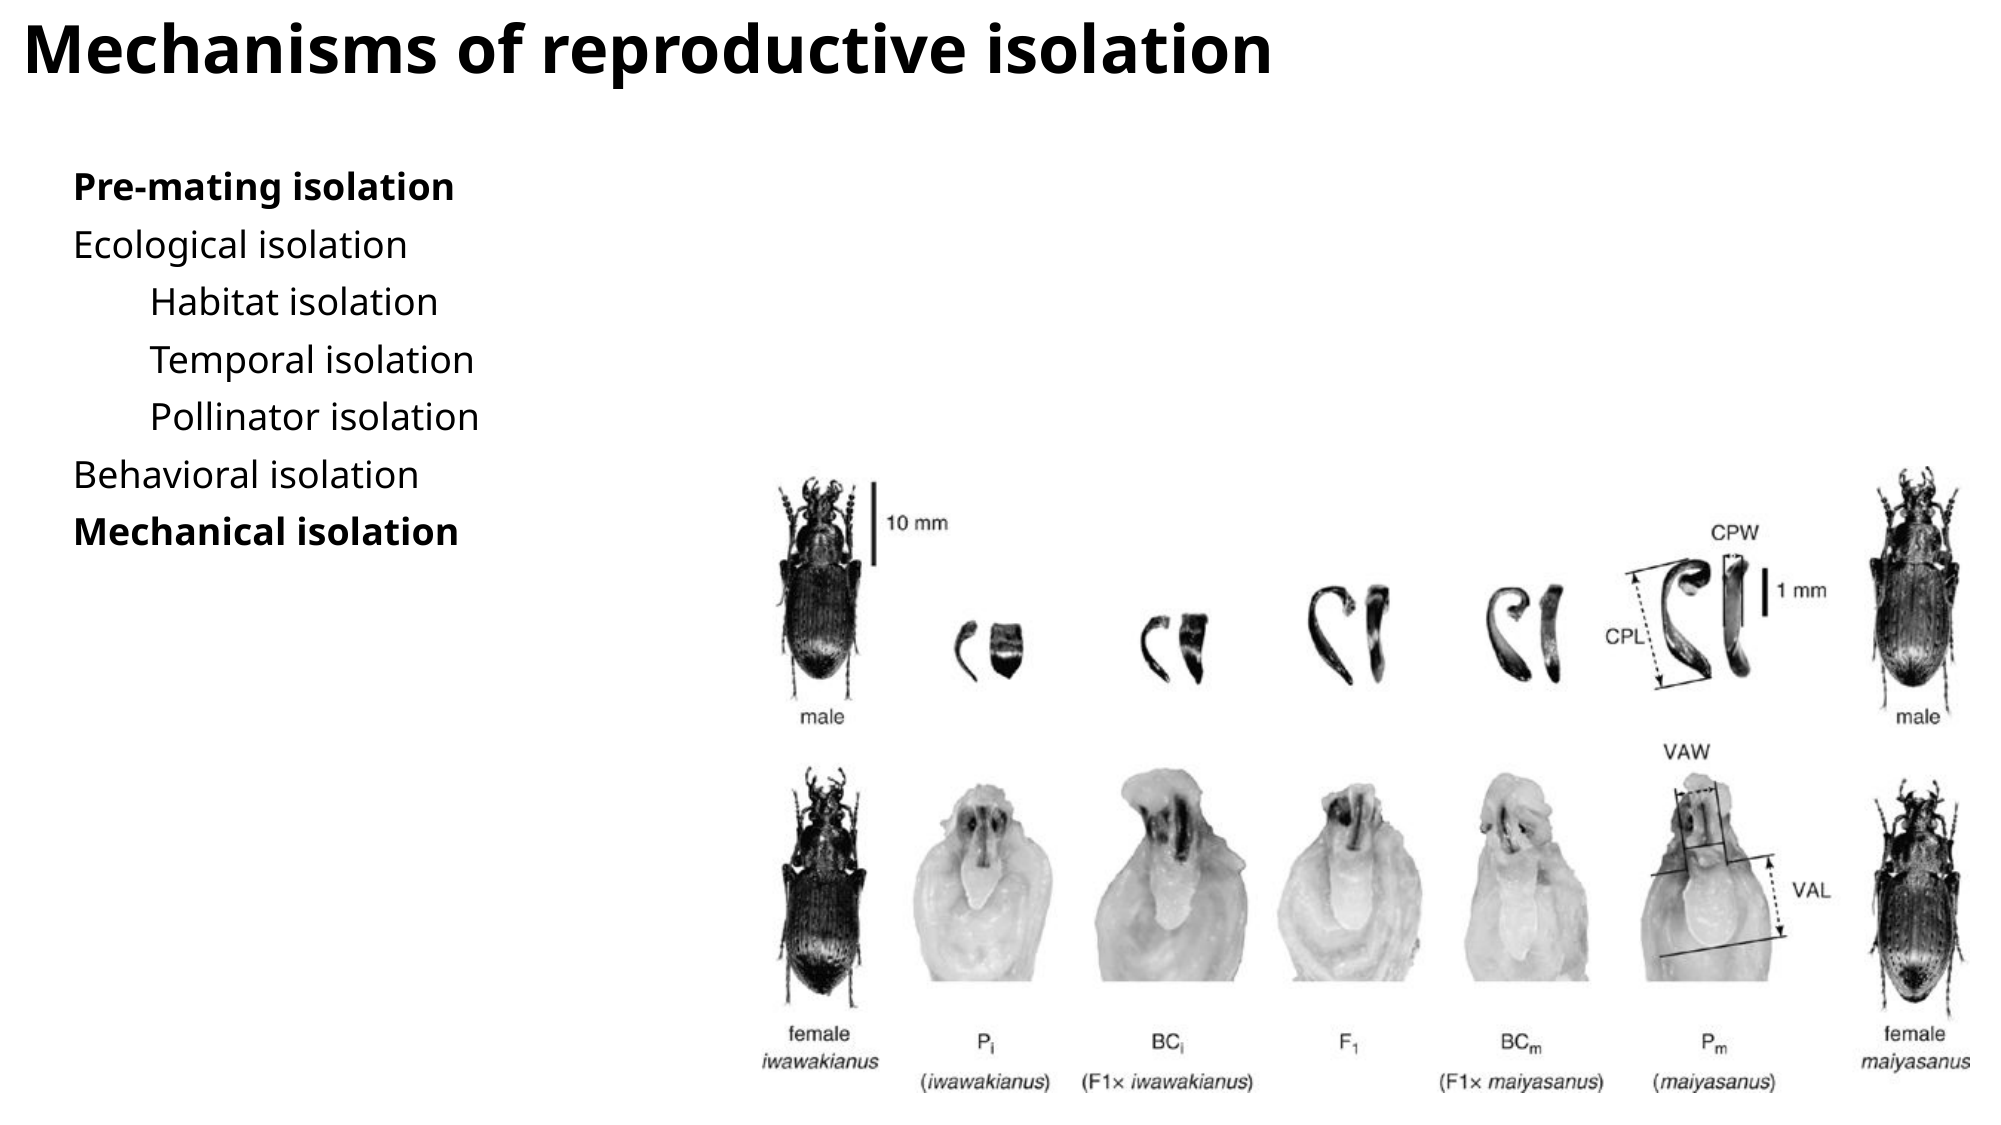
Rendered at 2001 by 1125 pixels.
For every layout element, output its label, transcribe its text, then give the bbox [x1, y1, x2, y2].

picture [761, 466, 1970, 1093]
text_box Mechanisms of reproductive isolation [7, 0, 1291, 95]
text_box Pre-mating isolation Ecological isolation Habitat isolation Temporal isolation Pollinator isolation Behavioral isolation Mechanical isolation [58, 155, 1000, 561]
